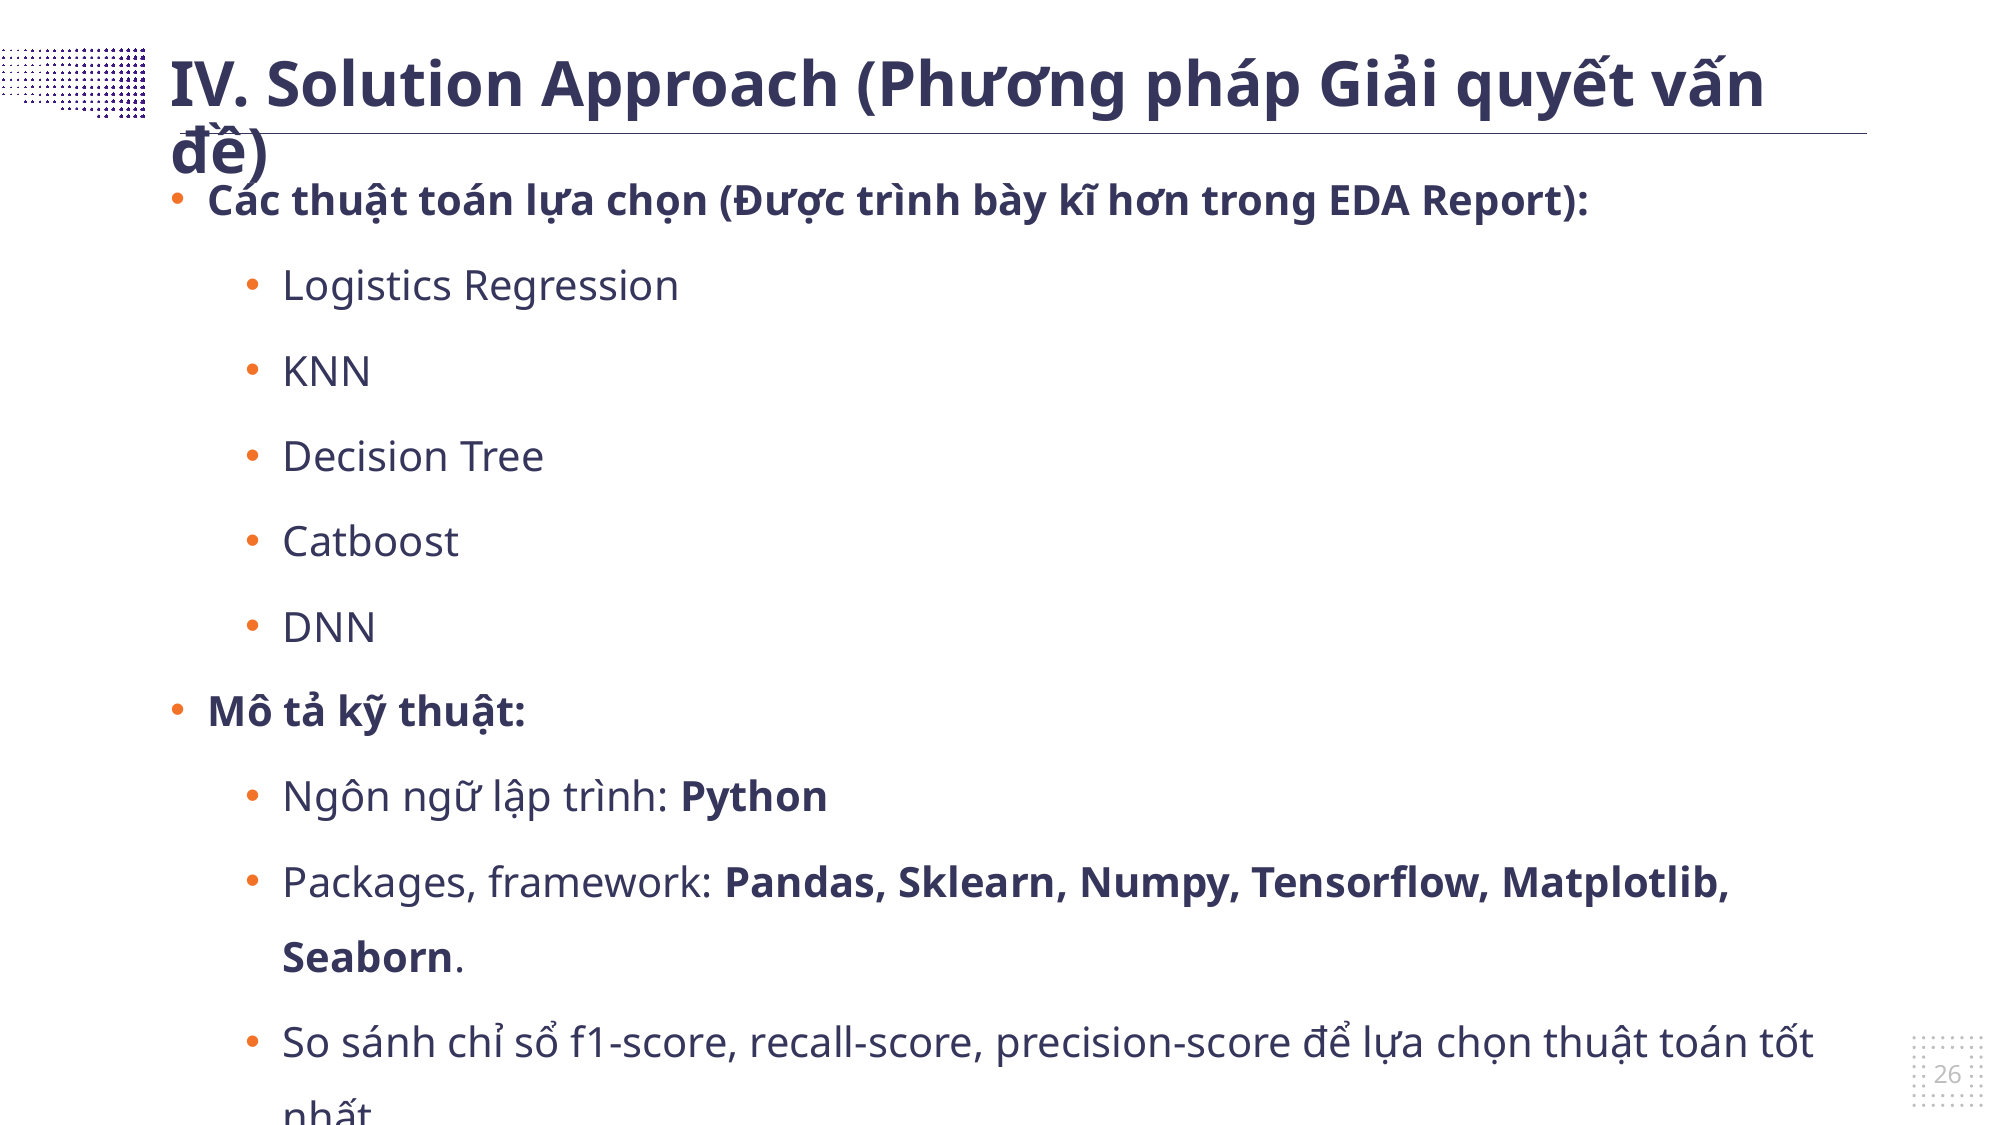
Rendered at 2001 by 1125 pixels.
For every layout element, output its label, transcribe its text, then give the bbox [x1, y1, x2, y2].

slide_number 26 [1915, 1050, 1980, 1097]
list IV. Solution Approach (Phương pháp Giải quyết vấn đề) [155, 45, 1872, 129]
text_box Mô tả kỹ thuật: Ngôn ngữ lập trình: Python Packages, framework: Pandas, Sklearn, Numpy, Tensorflow, Matplotlib, Seaborn. So sánh chỉ sổ f1-score, recall-score, precision-score để lựa chọn thuật toán tốt nhất. [155, 652, 1898, 1125]
text_box Các thuật toán lựa chọn (Được trình bày kĩ hơn trong EDA Report): Logistics Regression KNN Decision Tree Catboost DNN [155, 141, 1898, 652]
